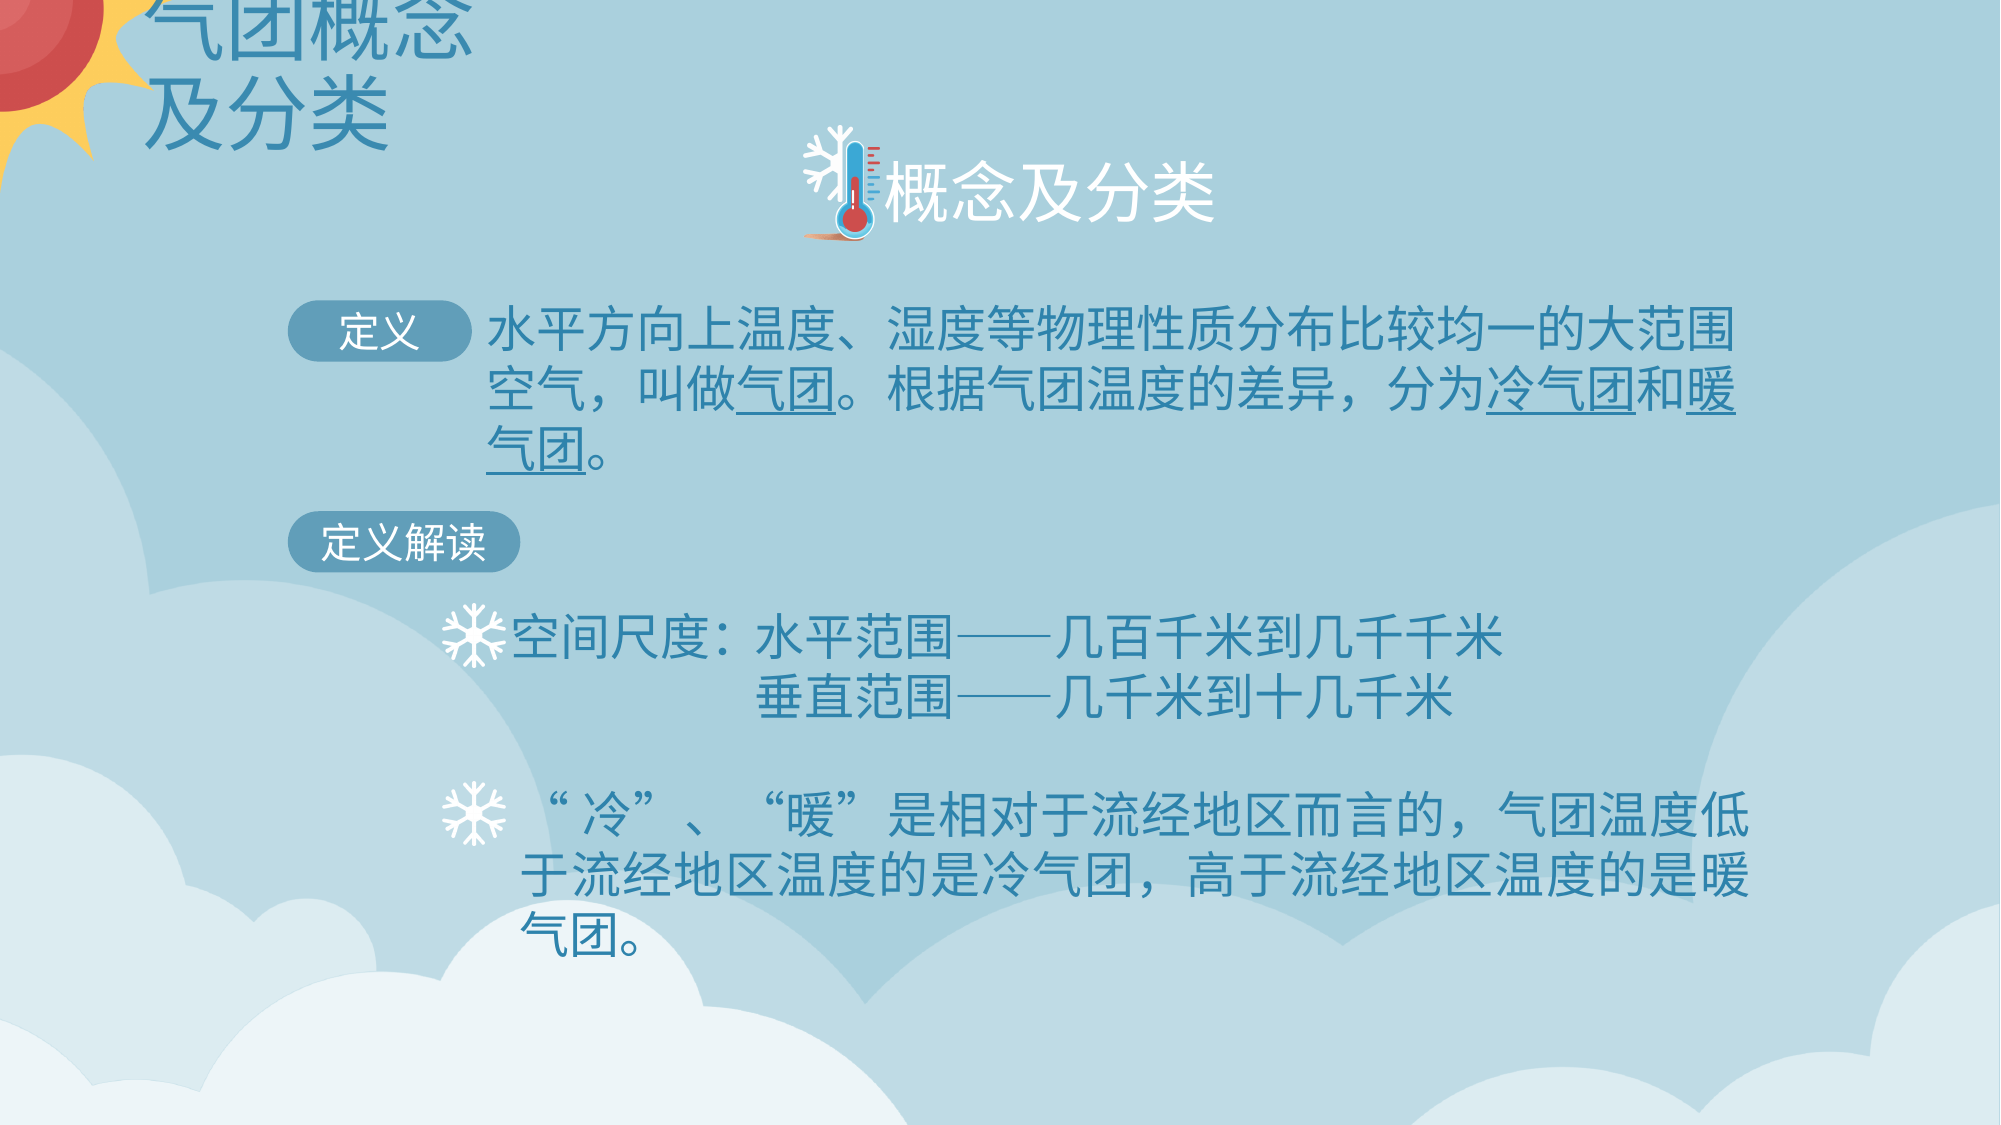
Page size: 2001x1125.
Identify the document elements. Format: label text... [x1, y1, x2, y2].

picture [0, 0, 173, 193]
text_box “冷”、“暖”是相对于流经地区而言的，气团温度低于流经地区温度的是冷气团，高于流经地区温度的是暖气团。 [505, 775, 1766, 971]
title 气团概念及分类 [127, 19, 495, 126]
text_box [494, 597, 1524, 735]
picture [0, 348, 2000, 1125]
text_box 定义 [286, 299, 471, 363]
text_box 定义解读 [286, 510, 522, 574]
text_box 水平方向上温度、湿度等物理性质分布比较均一的大范围空气，叫做气团。根据气团温度的差异，分为冷气团和暖气团。 [471, 290, 1766, 485]
list 概念及分类 [868, 152, 1236, 241]
picture [803, 125, 880, 241]
